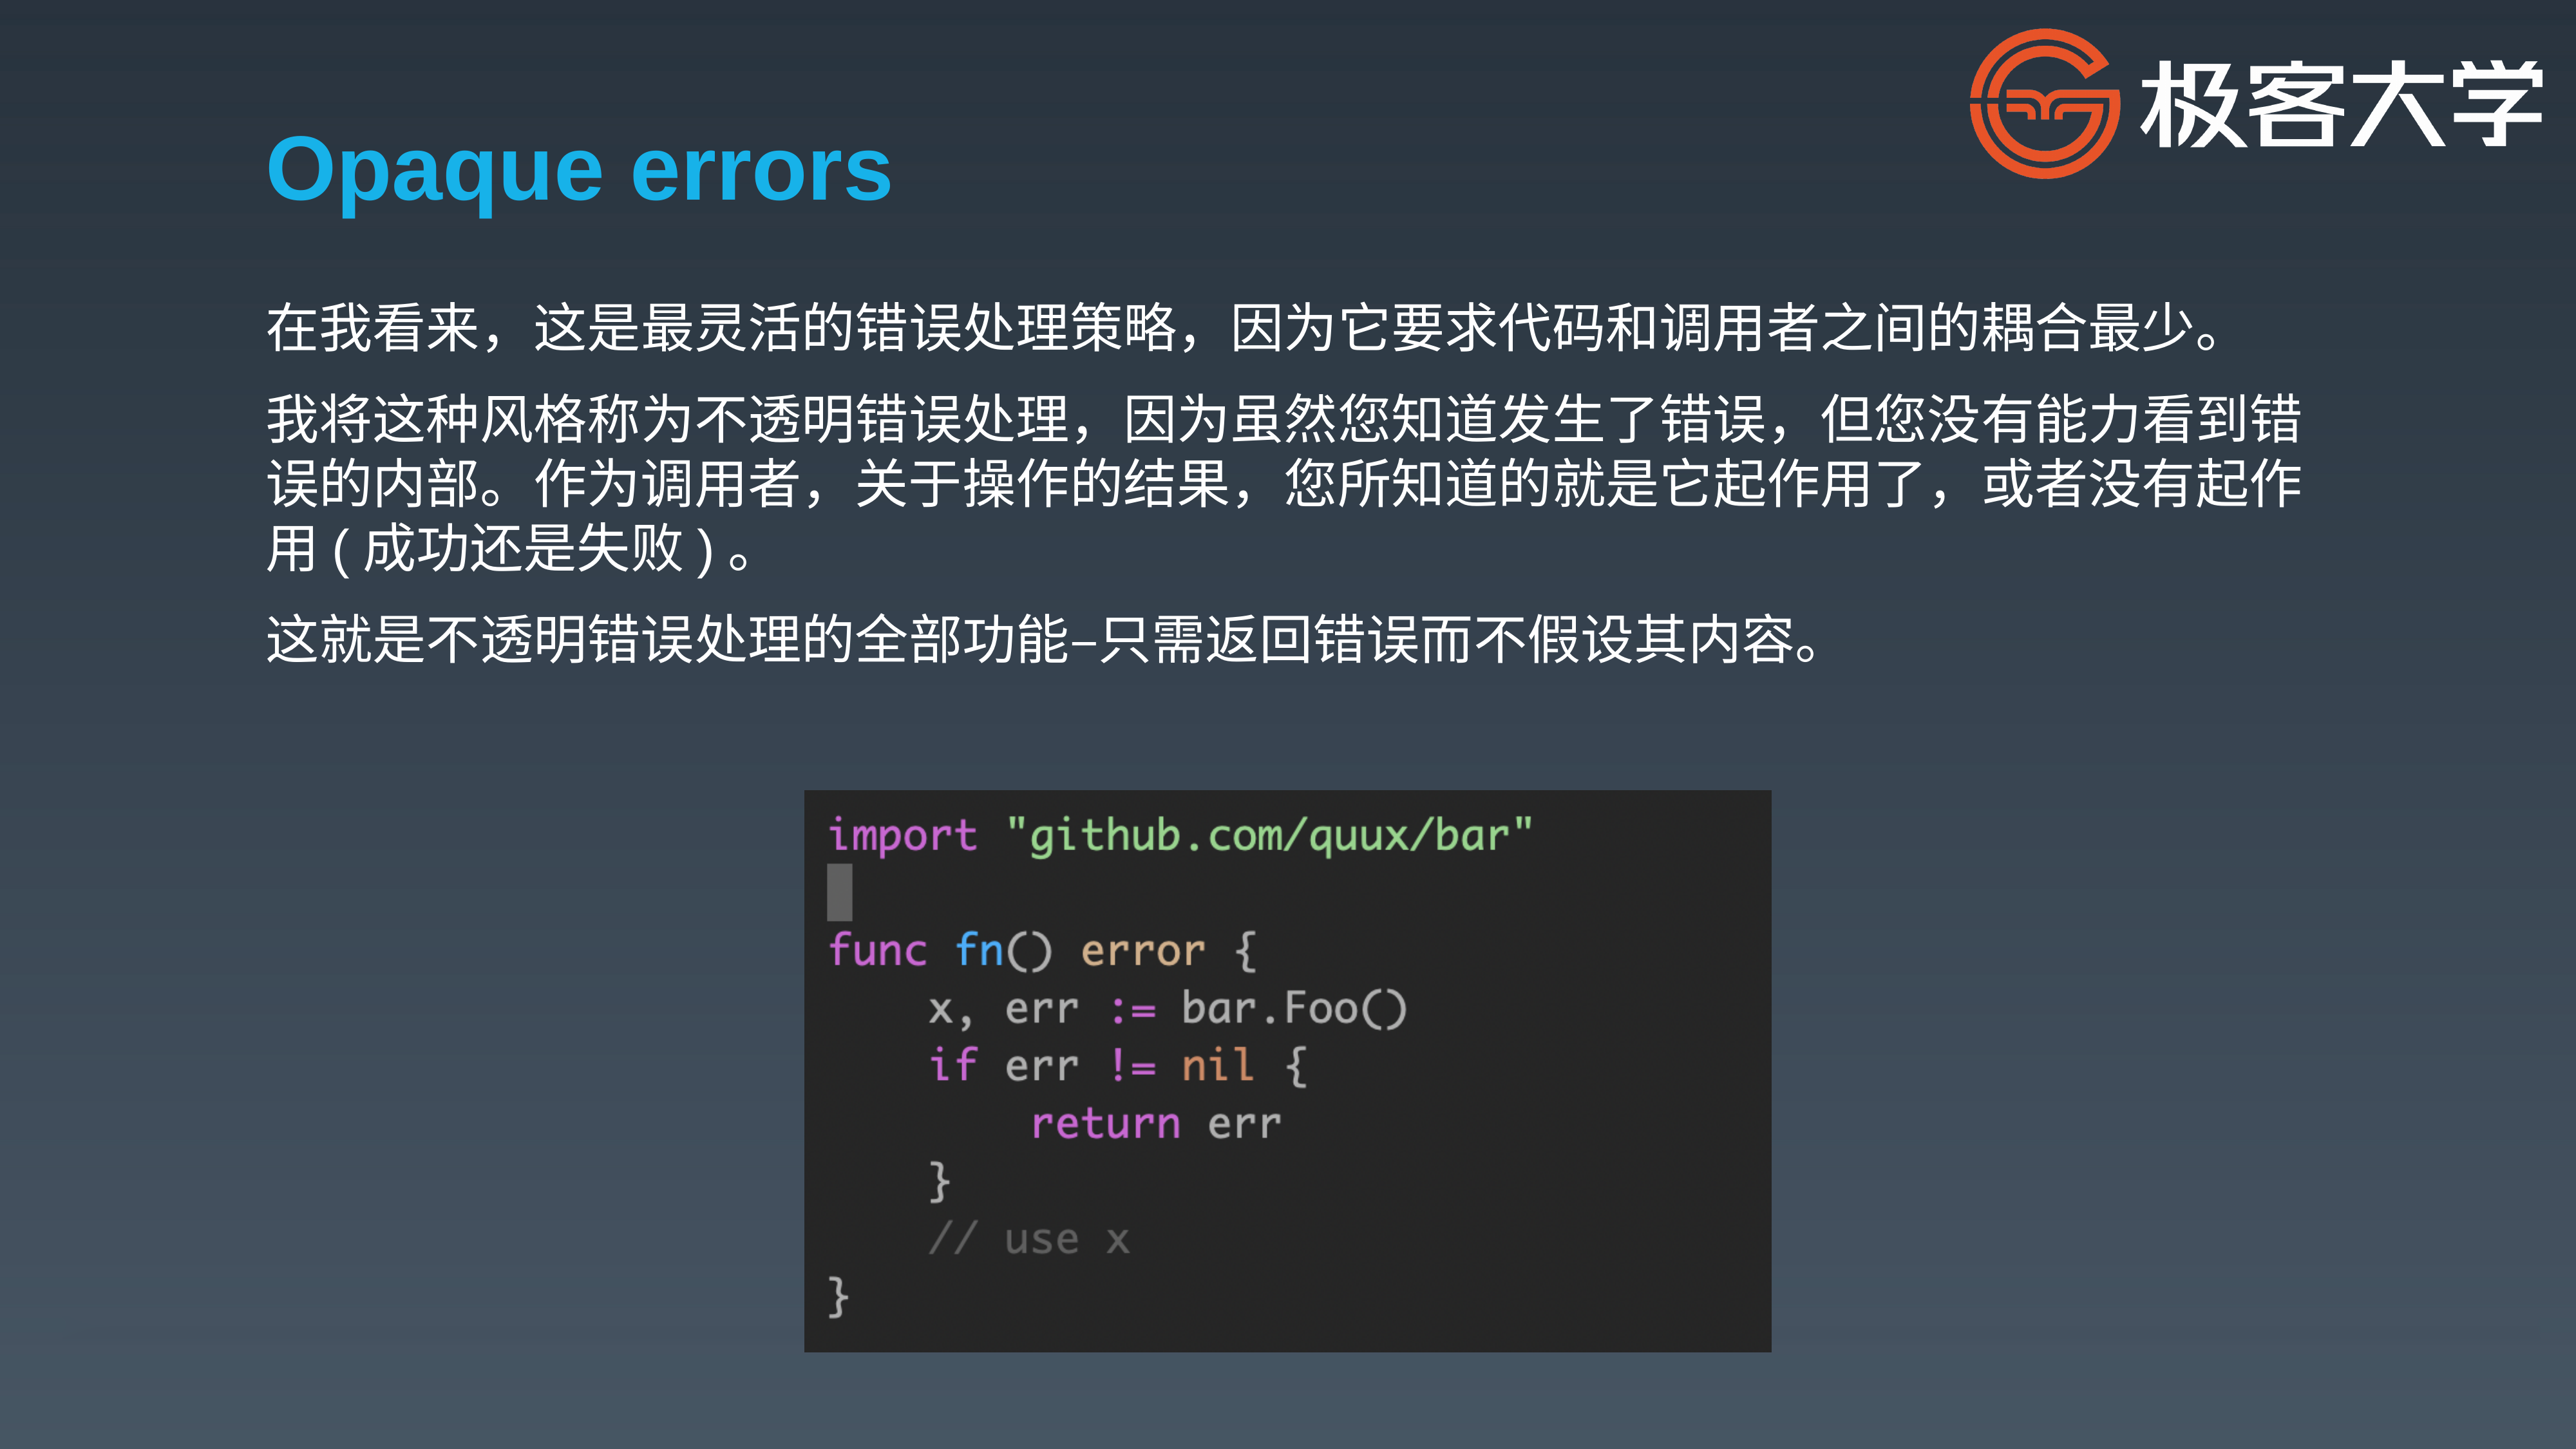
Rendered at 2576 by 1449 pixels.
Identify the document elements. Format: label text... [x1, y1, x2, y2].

picture [0, 0, 2576, 1449]
title Opaque errors [260, 103, 2316, 243]
list 在我看来，这是最灵活的错误处理策略，因为它要求代码和调用者之间的耦合最少。 我将这种风格称为不透明错误处理，因为虽然您知道发生了错误，但您没有能力看到错误的内部。作为调用者，关于操作的结果，您所知道的就是它起作用了，或者没有起作用(成功还是失败)。 这就是不透明错误处理的全部功能–只需返回错误而不假设其内容。 [260, 288, 2316, 1407]
